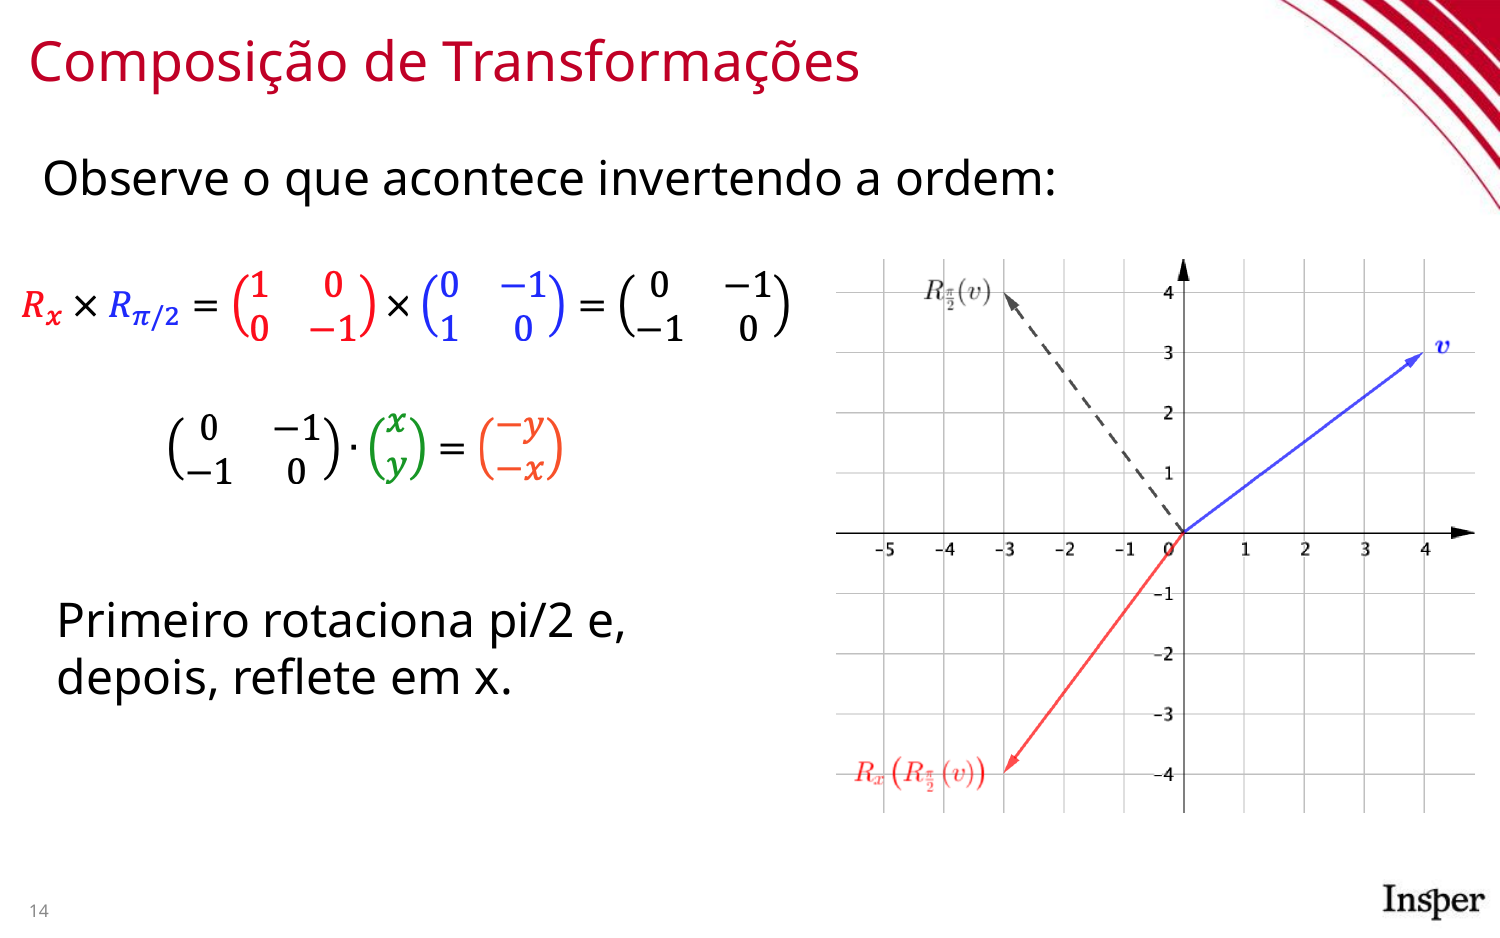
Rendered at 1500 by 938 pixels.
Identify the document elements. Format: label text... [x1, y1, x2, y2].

picture [5, 0, 1500, 938]
list Primeiro rotaciona pi/2 e, depois, reflete em x. [41, 581, 776, 734]
title Composição de Transformações [13, 18, 1397, 104]
list Observe o que acontece invertendo a ordem: [27, 140, 1444, 292]
slide_number 14 [0, 887, 78, 938]
